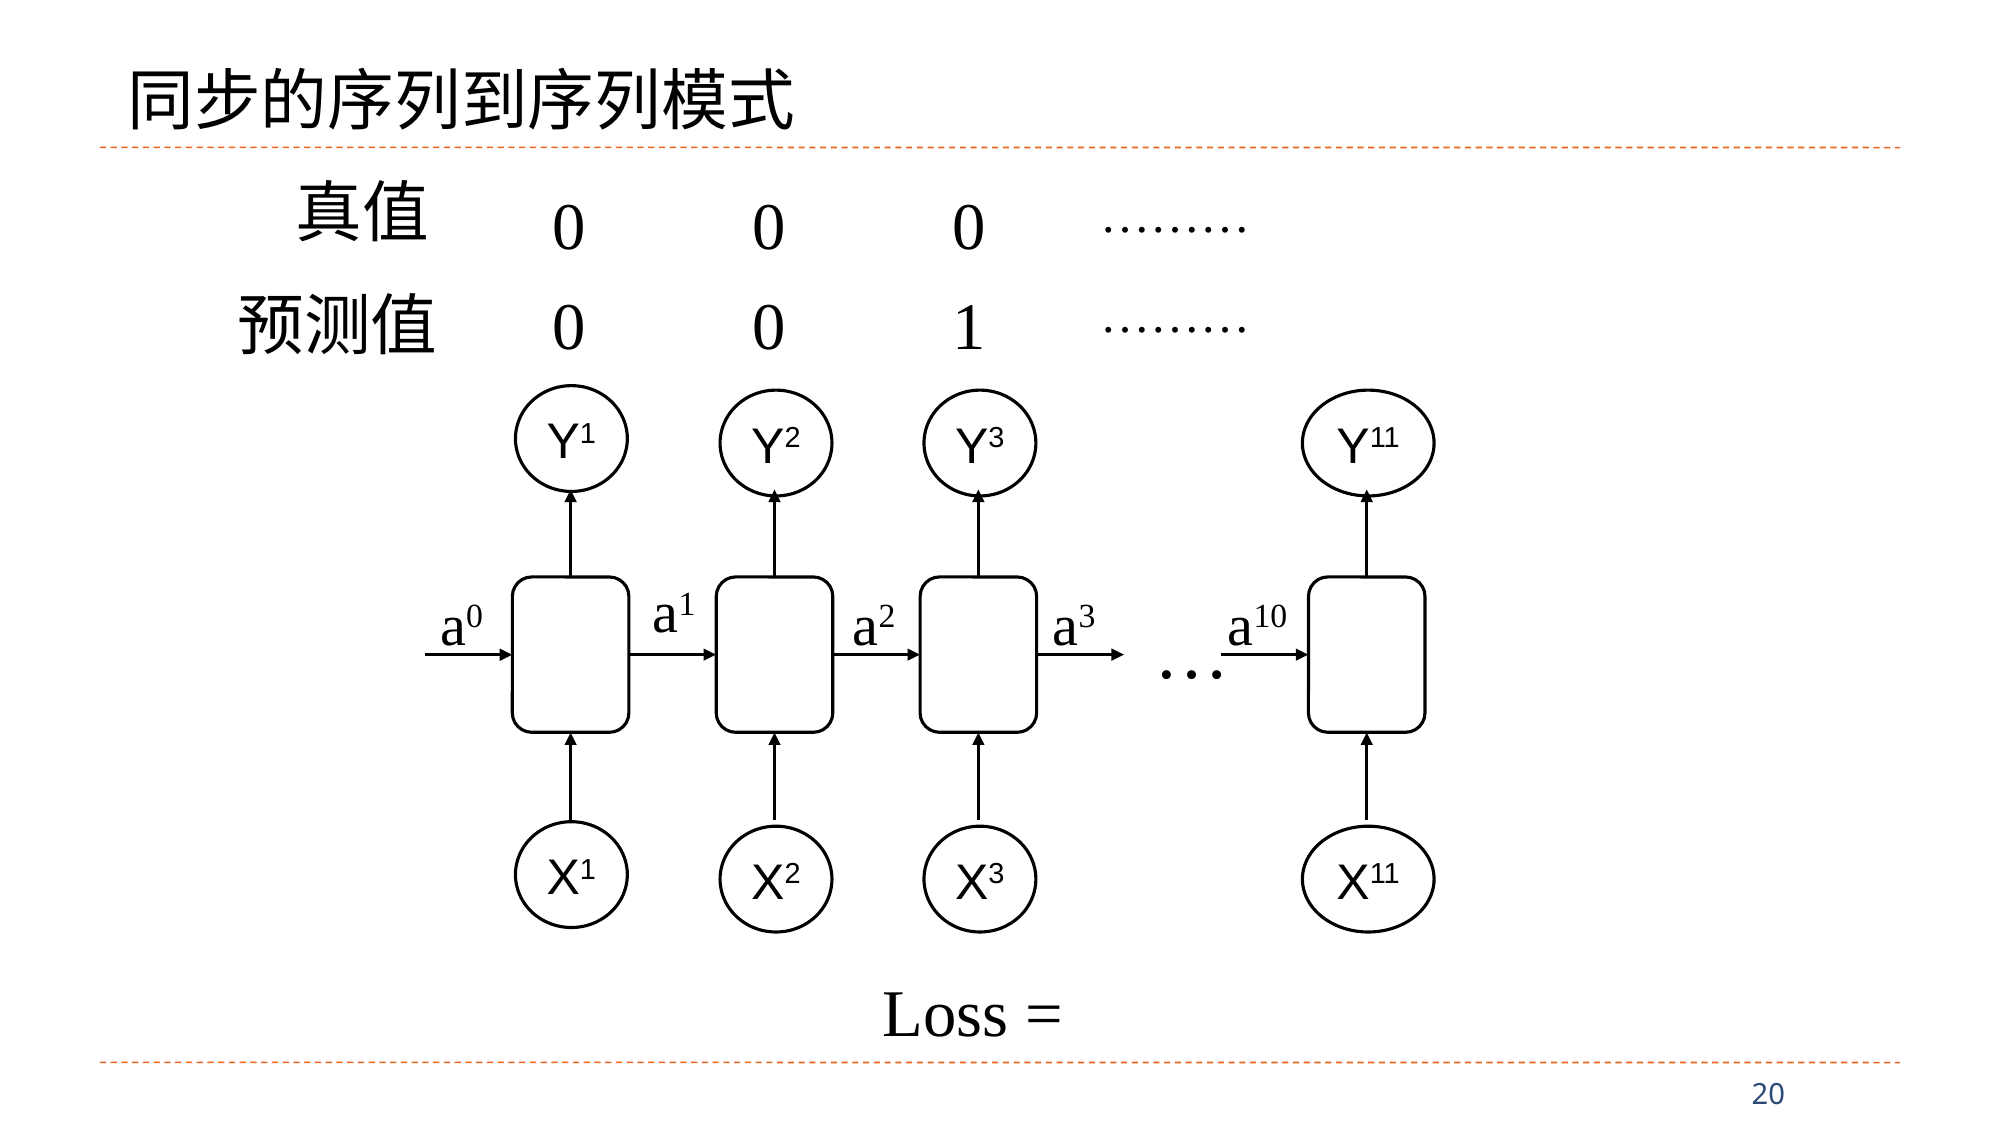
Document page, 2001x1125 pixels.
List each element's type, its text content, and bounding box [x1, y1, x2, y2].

text_box 0 [674, 174, 838, 275]
text_box 0 [674, 275, 838, 375]
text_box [399, 392, 1426, 926]
text_box 0 [474, 174, 638, 275]
text_box 同步的序列到序列模式 [112, 24, 1913, 146]
text_box 0 [474, 275, 638, 375]
text_box ……… [1025, 275, 1300, 375]
text_box 1 [874, 275, 1025, 375]
text_box ……… [1025, 174, 1300, 275]
text_box 0 [874, 174, 1025, 275]
